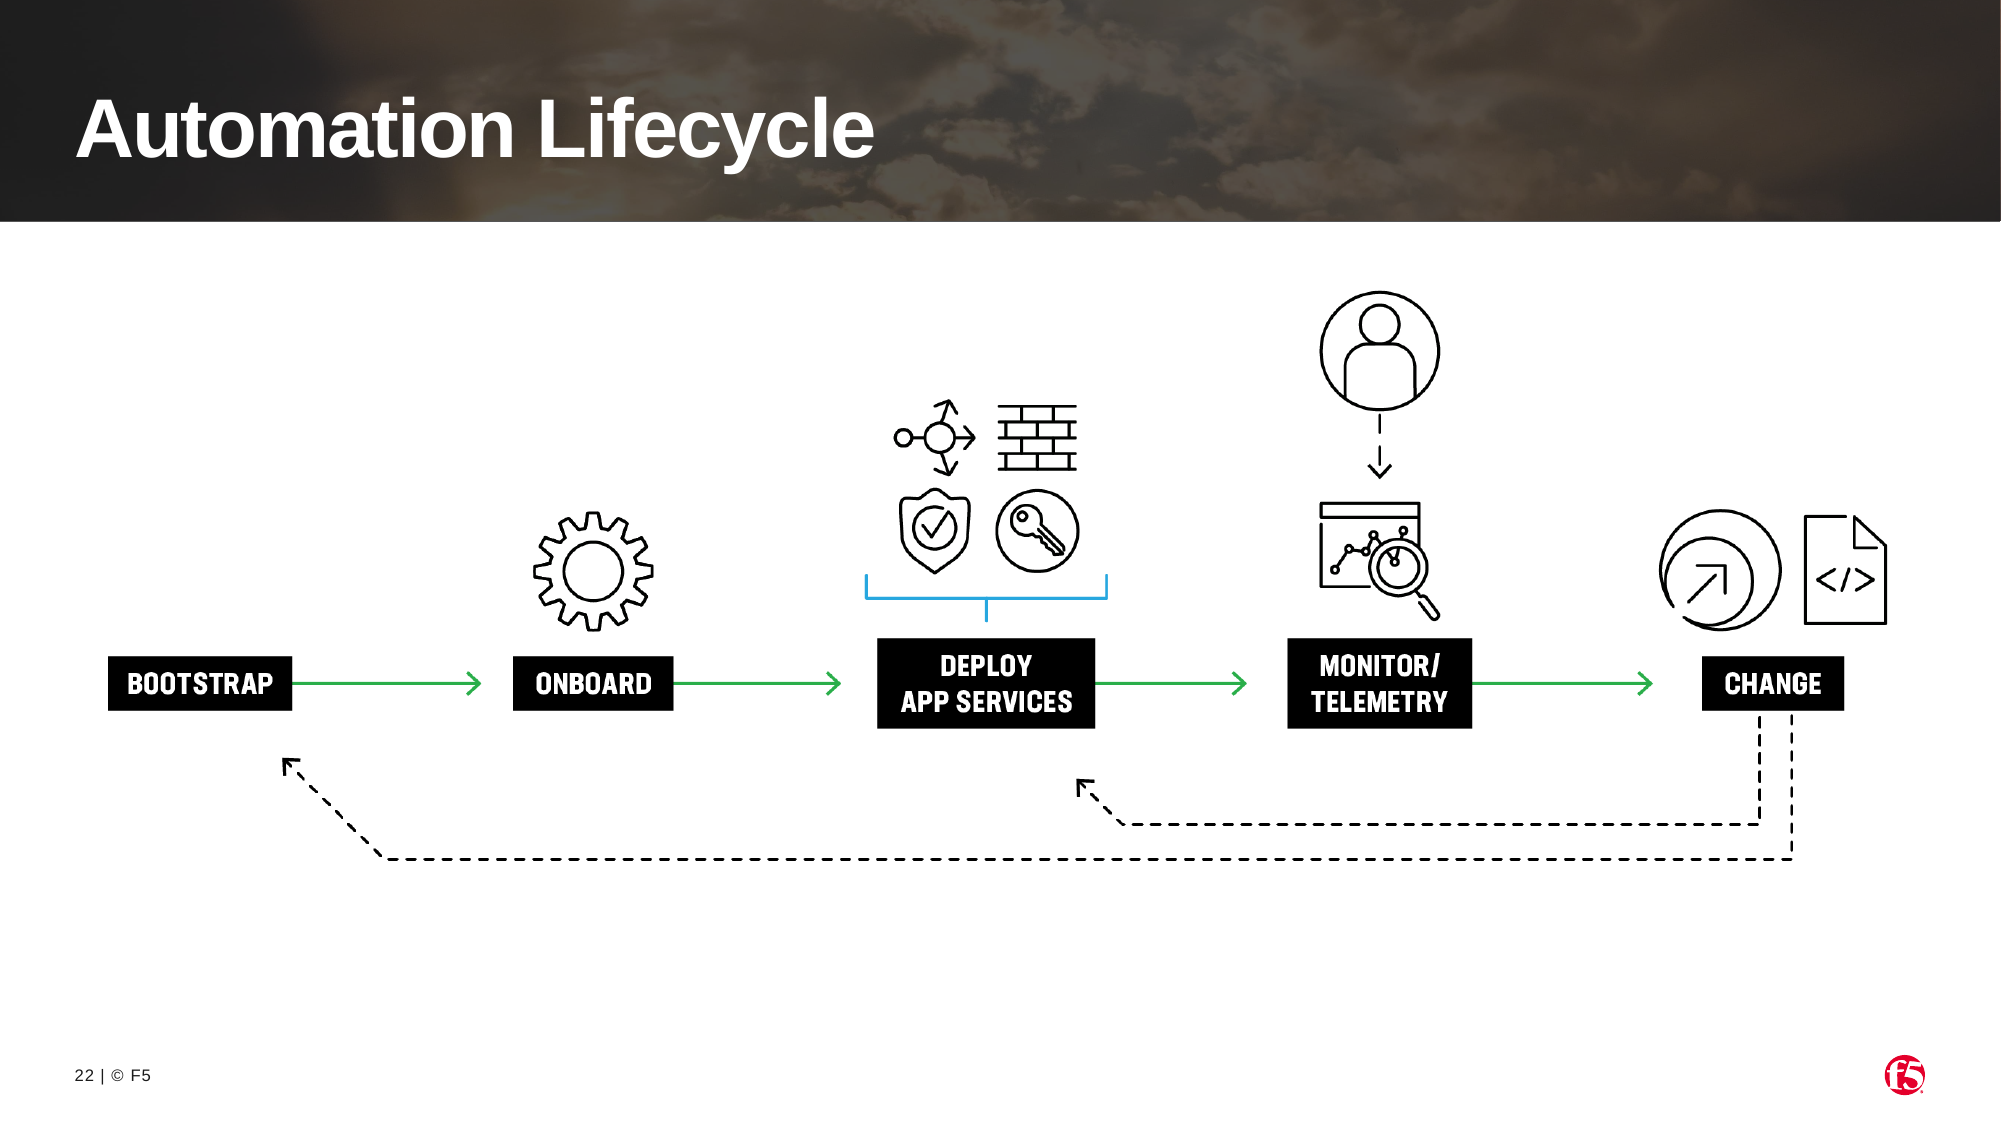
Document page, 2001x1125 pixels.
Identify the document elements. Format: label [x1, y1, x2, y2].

picture [84, 264, 1913, 882]
text_box [0, 0, 2000, 223]
